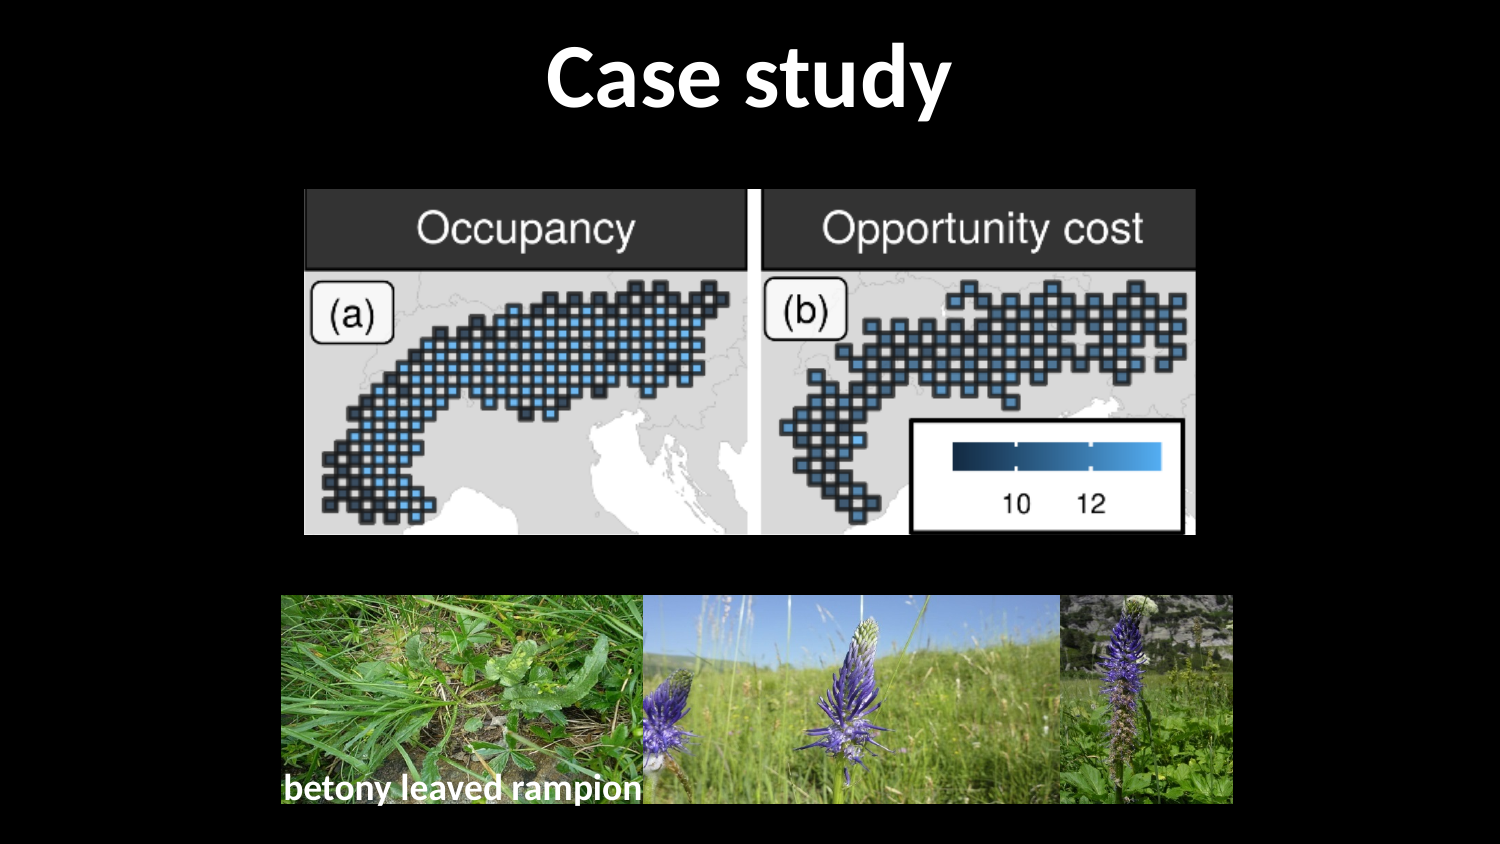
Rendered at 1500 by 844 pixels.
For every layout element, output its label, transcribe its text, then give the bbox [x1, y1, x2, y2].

title Case study [75, 0, 1425, 141]
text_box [266, 594, 1233, 817]
picture [303, 189, 1196, 535]
